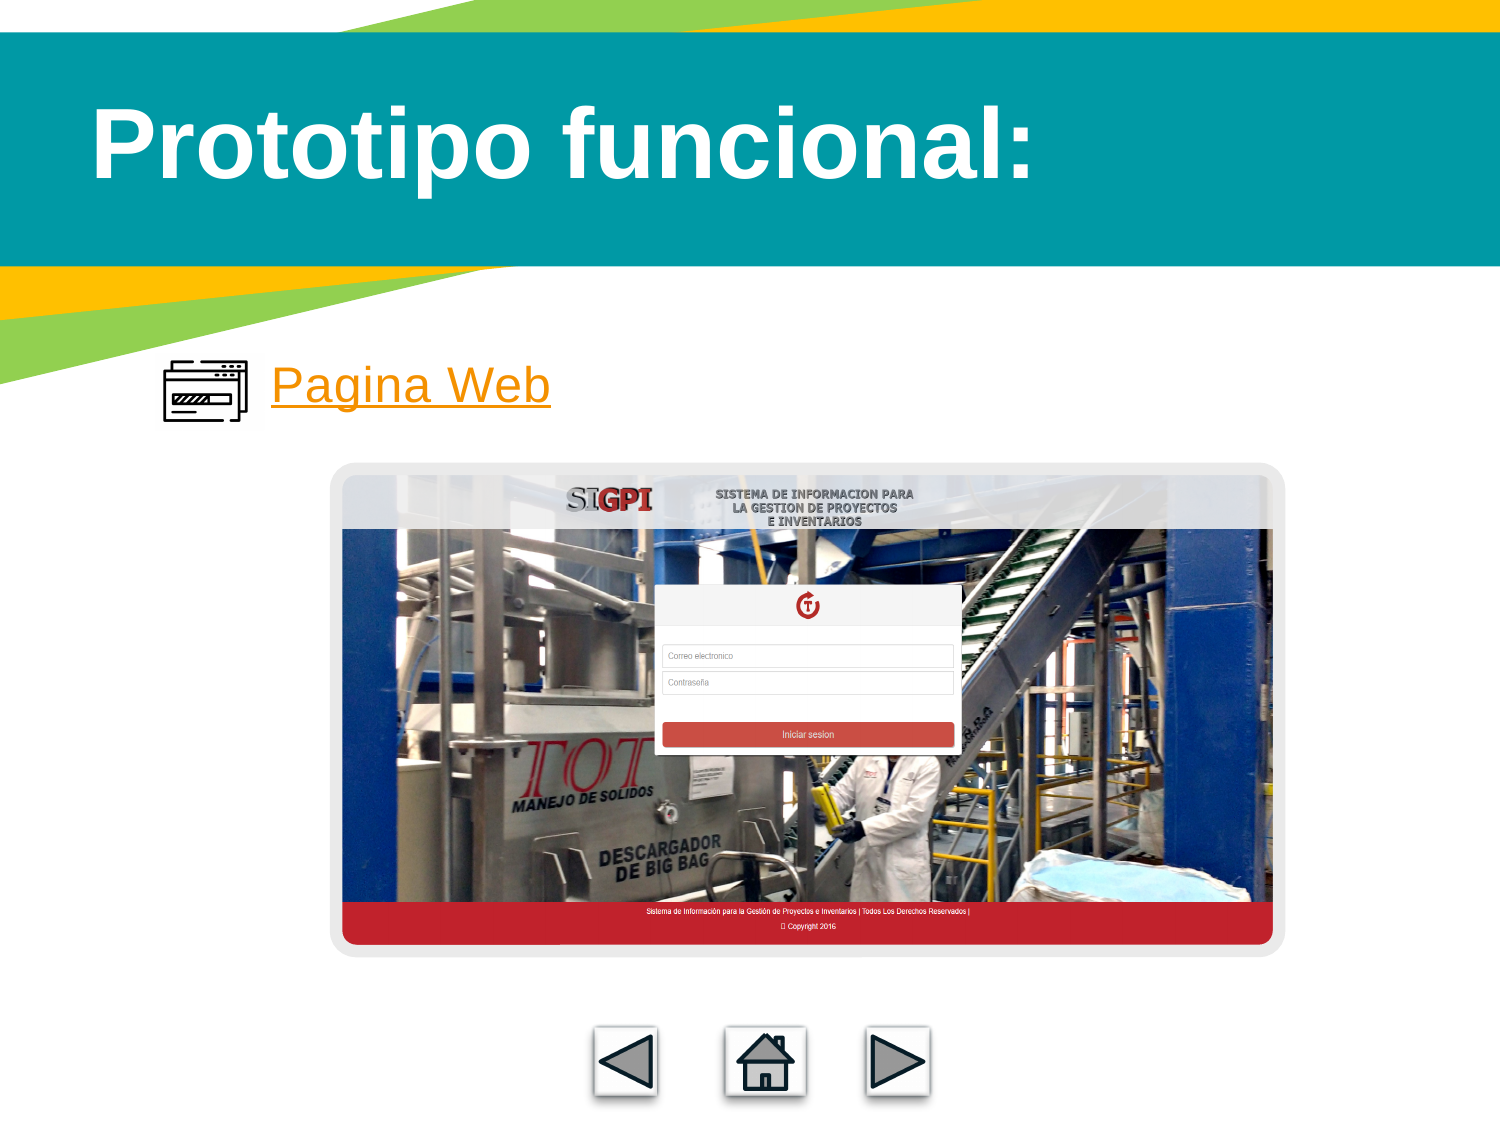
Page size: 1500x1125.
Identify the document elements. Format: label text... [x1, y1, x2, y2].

text_box Prototipo funcional: [75, 62, 1435, 215]
text_box [871, 1032, 925, 1092]
text_box [599, 1032, 653, 1092]
picture [155, 353, 265, 432]
text_box Pagina Web [256, 344, 1359, 420]
text_box [730, 1032, 802, 1092]
picture [335, 468, 1280, 952]
